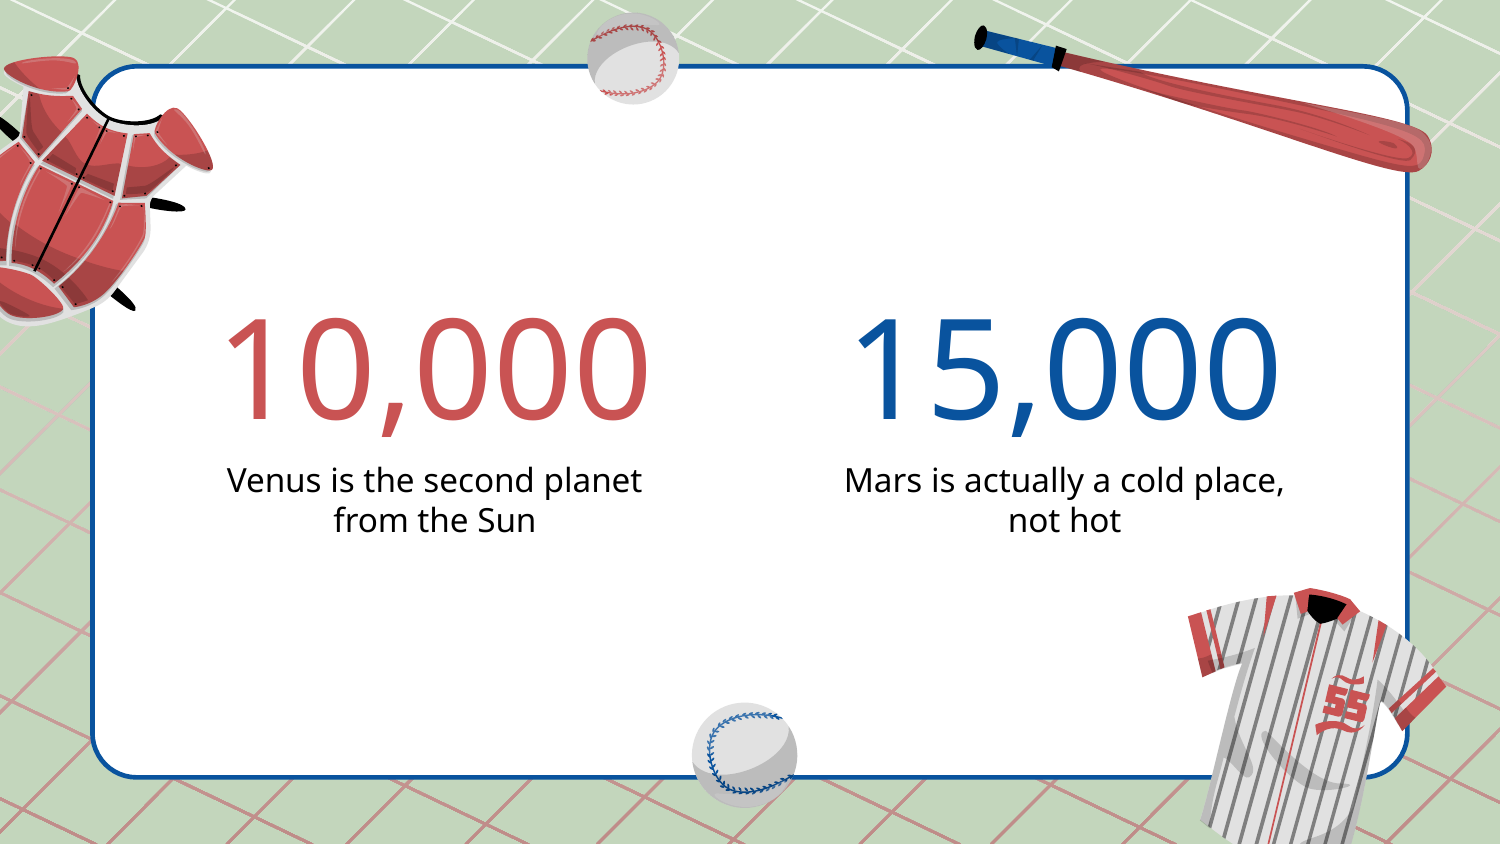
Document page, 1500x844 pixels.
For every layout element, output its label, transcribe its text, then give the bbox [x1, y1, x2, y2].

title 15,000 [804, 286, 1326, 440]
title 10,000 [174, 286, 696, 440]
subtitle Venus is the second planet from the Sun [174, 440, 696, 558]
subtitle Mars is actually a cold place, not hot [804, 440, 1326, 558]
